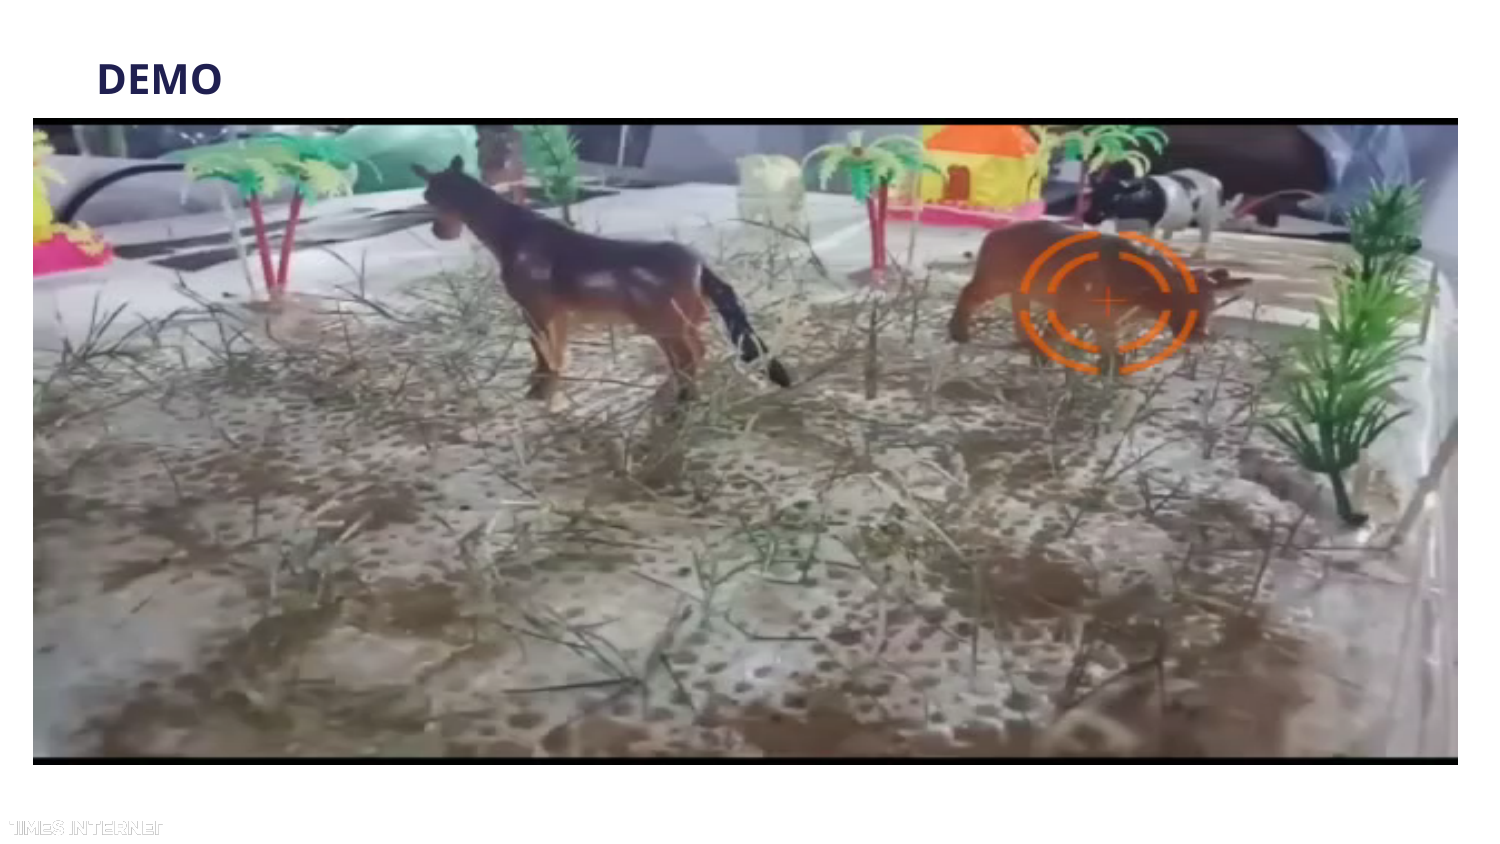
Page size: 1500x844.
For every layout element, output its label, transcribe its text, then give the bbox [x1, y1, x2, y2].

picture [8, 818, 164, 837]
title DEMO [81, 37, 1440, 115]
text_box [32, 117, 1459, 766]
